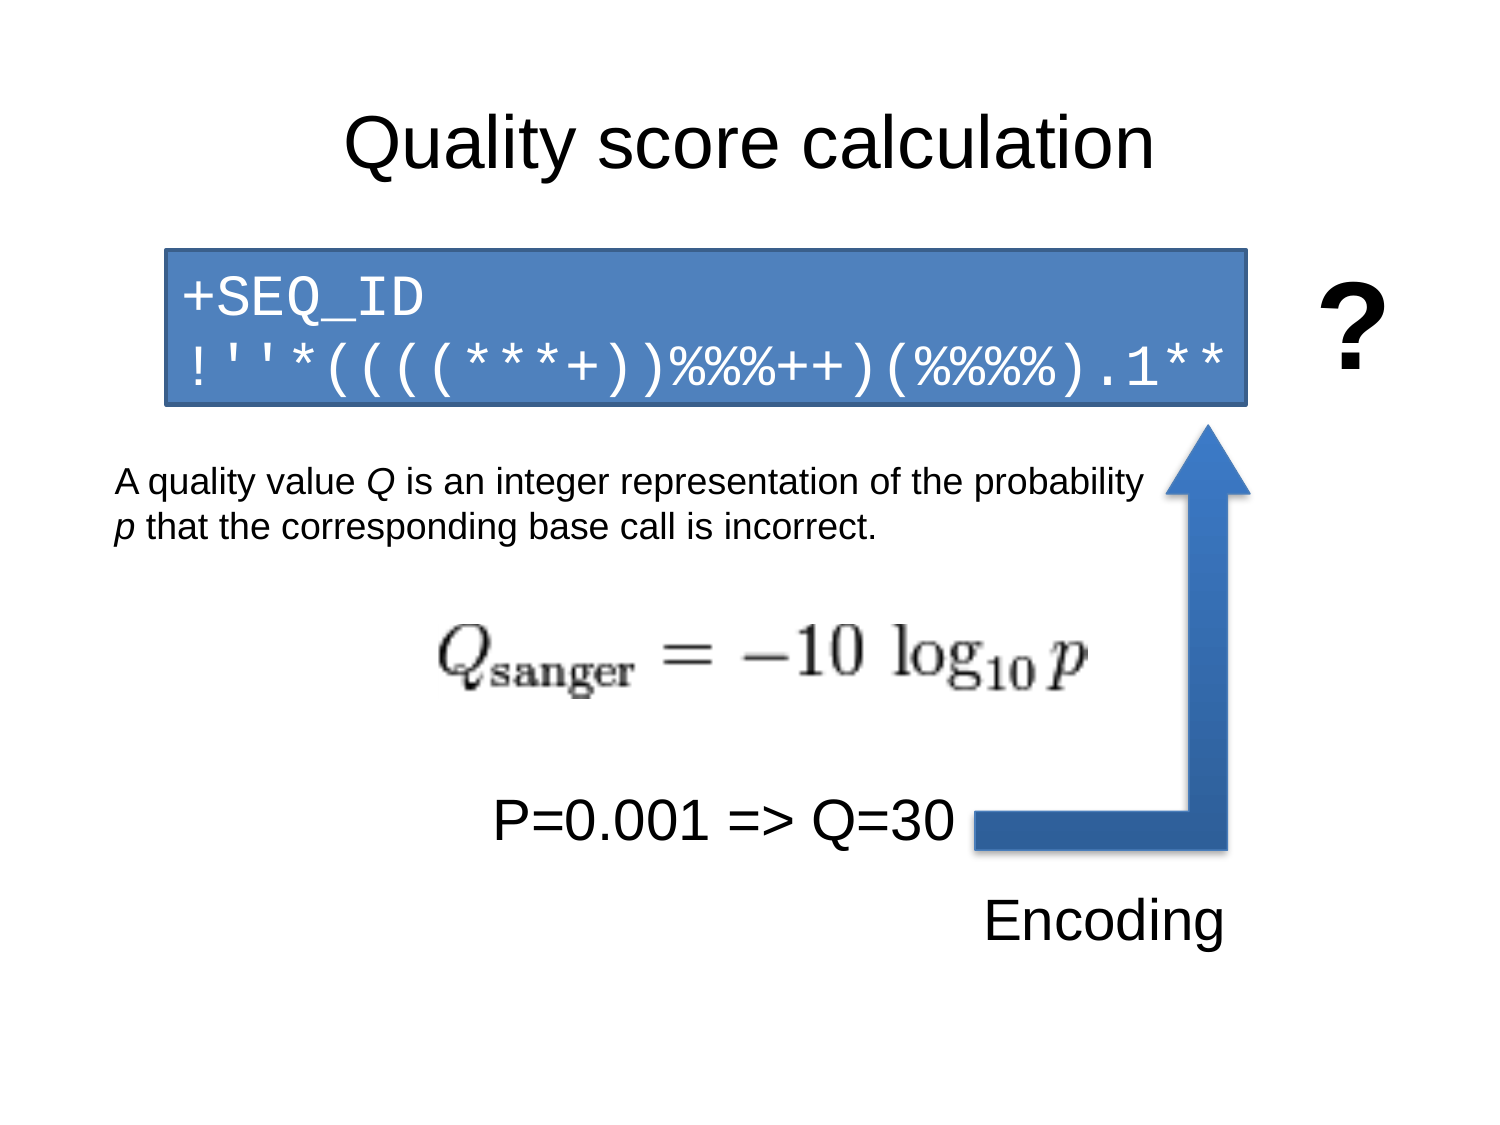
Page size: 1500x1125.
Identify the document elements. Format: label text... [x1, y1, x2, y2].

title Quality score calculation [75, 45, 1425, 233]
text_box P=0.001 => Q=30 [477, 774, 971, 860]
text_box Encoding [968, 875, 1258, 960]
text_box ? [1300, 237, 1407, 403]
text_box A quality value Q is an integer representation of the probability p that the corresponding base call is incorrect. [99, 449, 1163, 555]
picture [437, 624, 1088, 699]
text_box +SEQ_ID !''*((((***+))%%%++)(%%%%).1** [164, 248, 1248, 407]
text_box [974, 424, 1251, 851]
